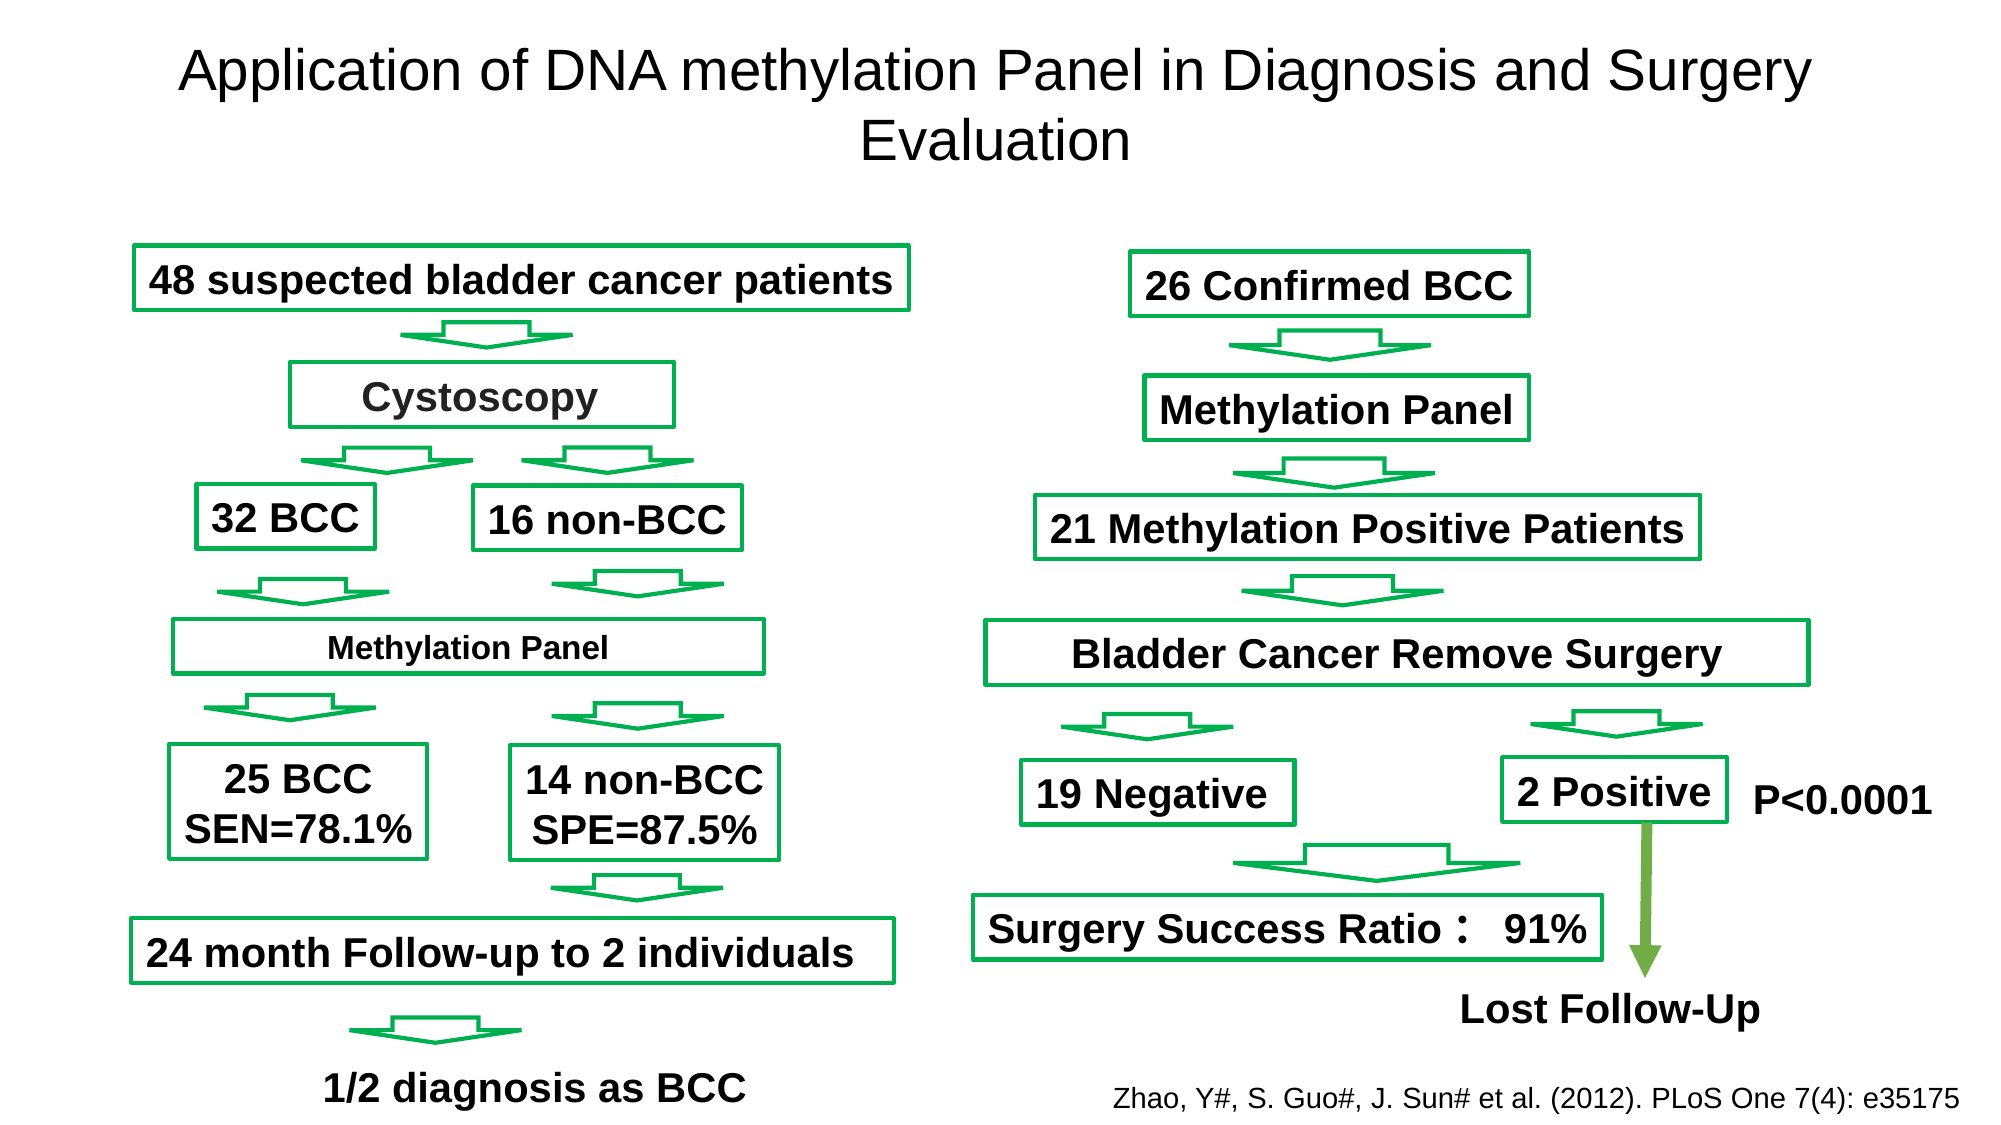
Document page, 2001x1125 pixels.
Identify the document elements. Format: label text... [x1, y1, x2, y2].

text_box 25 BCC SEN=78.1% [169, 744, 428, 859]
text_box 24 month Follow-up to 2 individuals [131, 917, 894, 983]
text_box [550, 874, 724, 902]
text_box 32 BCC [196, 483, 375, 549]
text_box [1228, 329, 1432, 361]
text_box [521, 446, 694, 474]
text_box [1530, 710, 1703, 738]
text_box [203, 693, 377, 722]
text_box Bladder Cancer Remove Surgery [985, 619, 1809, 685]
text_box 16 non-BCC [472, 485, 742, 551]
text_box Methylation Panel [172, 618, 764, 674]
text_box [400, 321, 573, 349]
text_box 19 Negative [1021, 759, 1295, 825]
text_box 14 non-BCC SPE=87.5% [510, 745, 780, 861]
text_box Lost Follow-Up [1444, 974, 1777, 1039]
text_box P<0.0001 [1738, 765, 1948, 831]
text_box [349, 1016, 522, 1044]
text_box Methylation Panel [1144, 375, 1529, 441]
text_box [300, 446, 474, 475]
text_box Zhao, Y#, S. Guo#, J. Sun# et al. (2012). PLoS One 7(4): e35175 [1098, 1071, 2000, 1122]
text_box [1233, 843, 1521, 882]
text_box [551, 702, 724, 730]
text_box 21 Methylation Positive Patients [1035, 494, 1701, 560]
text_box 2 Positive [1502, 757, 1727, 822]
text_box Surgery Success Ratio：91% [972, 894, 1603, 960]
text_box [1061, 712, 1234, 741]
text_box [216, 577, 390, 606]
text_box [1241, 575, 1444, 607]
text_box [551, 570, 724, 598]
text_box 48 suspected bladder cancer patients [134, 245, 909, 311]
text_box 26 Confirmed BCC [1130, 251, 1529, 317]
text_box Application of DNA methylation Panel in Diagnosis and Surgery Evaluation [58, 24, 1934, 180]
text_box [1233, 457, 1436, 489]
text_box 1/2 diagnosis as BCC [307, 1053, 762, 1118]
text_box Cystoscopy [289, 361, 674, 427]
